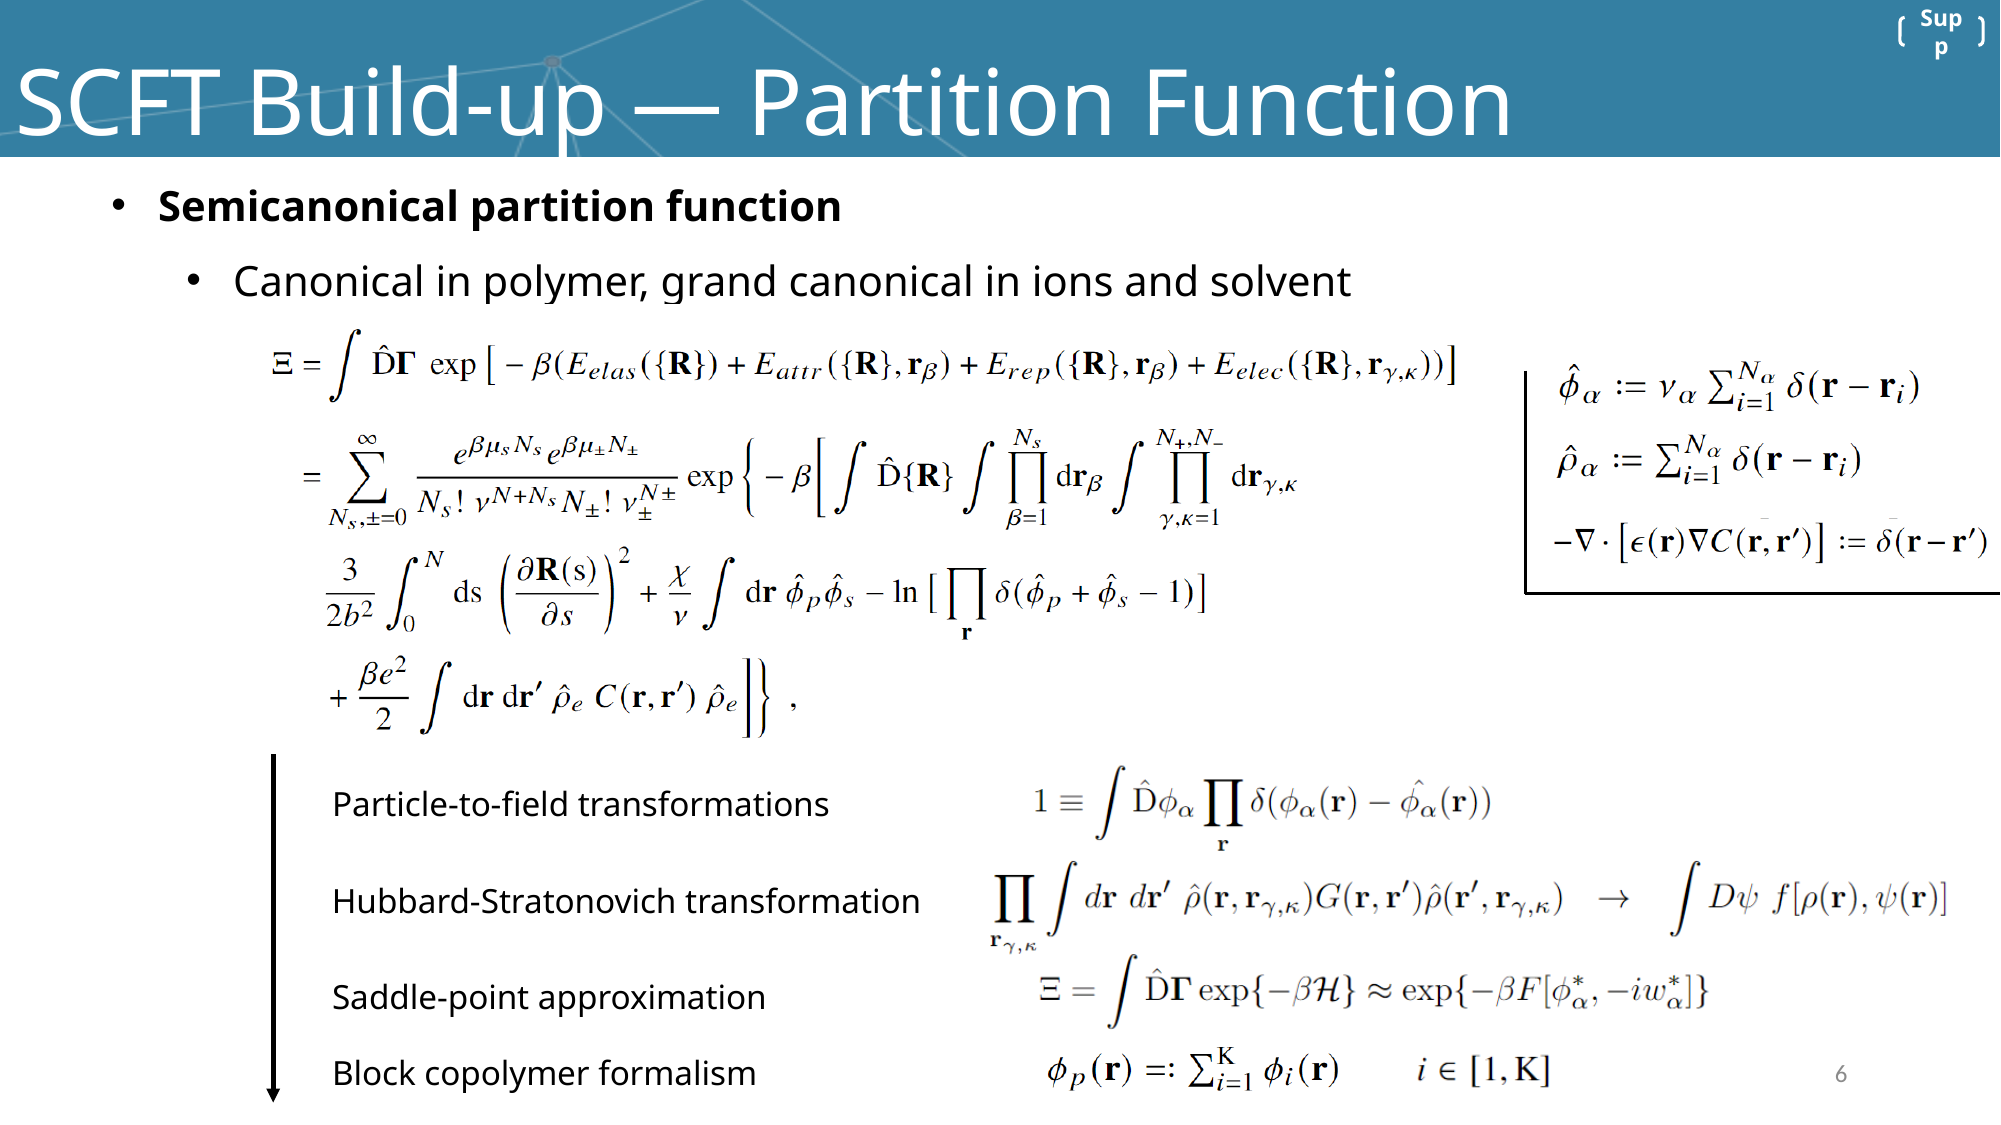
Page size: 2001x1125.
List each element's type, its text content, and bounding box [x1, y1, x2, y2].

picture [988, 754, 1956, 1033]
picture [256, 304, 1462, 403]
text_box Block copolymer formalism [317, 1045, 1182, 1100]
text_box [1525, 358, 2000, 594]
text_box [1044, 1044, 1553, 1099]
text_box Semicanonical partition function Canonical in polymer, grand canonical in ions and solvent [96, 147, 1744, 463]
slide_number 6 [1412, 1042, 1863, 1103]
picture [256, 423, 1462, 745]
title SCFT Build-up — Partition Function [0, 23, 1725, 155]
text_box Particle-to-field transformations [317, 776, 1027, 831]
text_box Hubbard-Stratonovich transformation [317, 873, 988, 928]
text_box Saddle-point approximation [317, 968, 1027, 1024]
